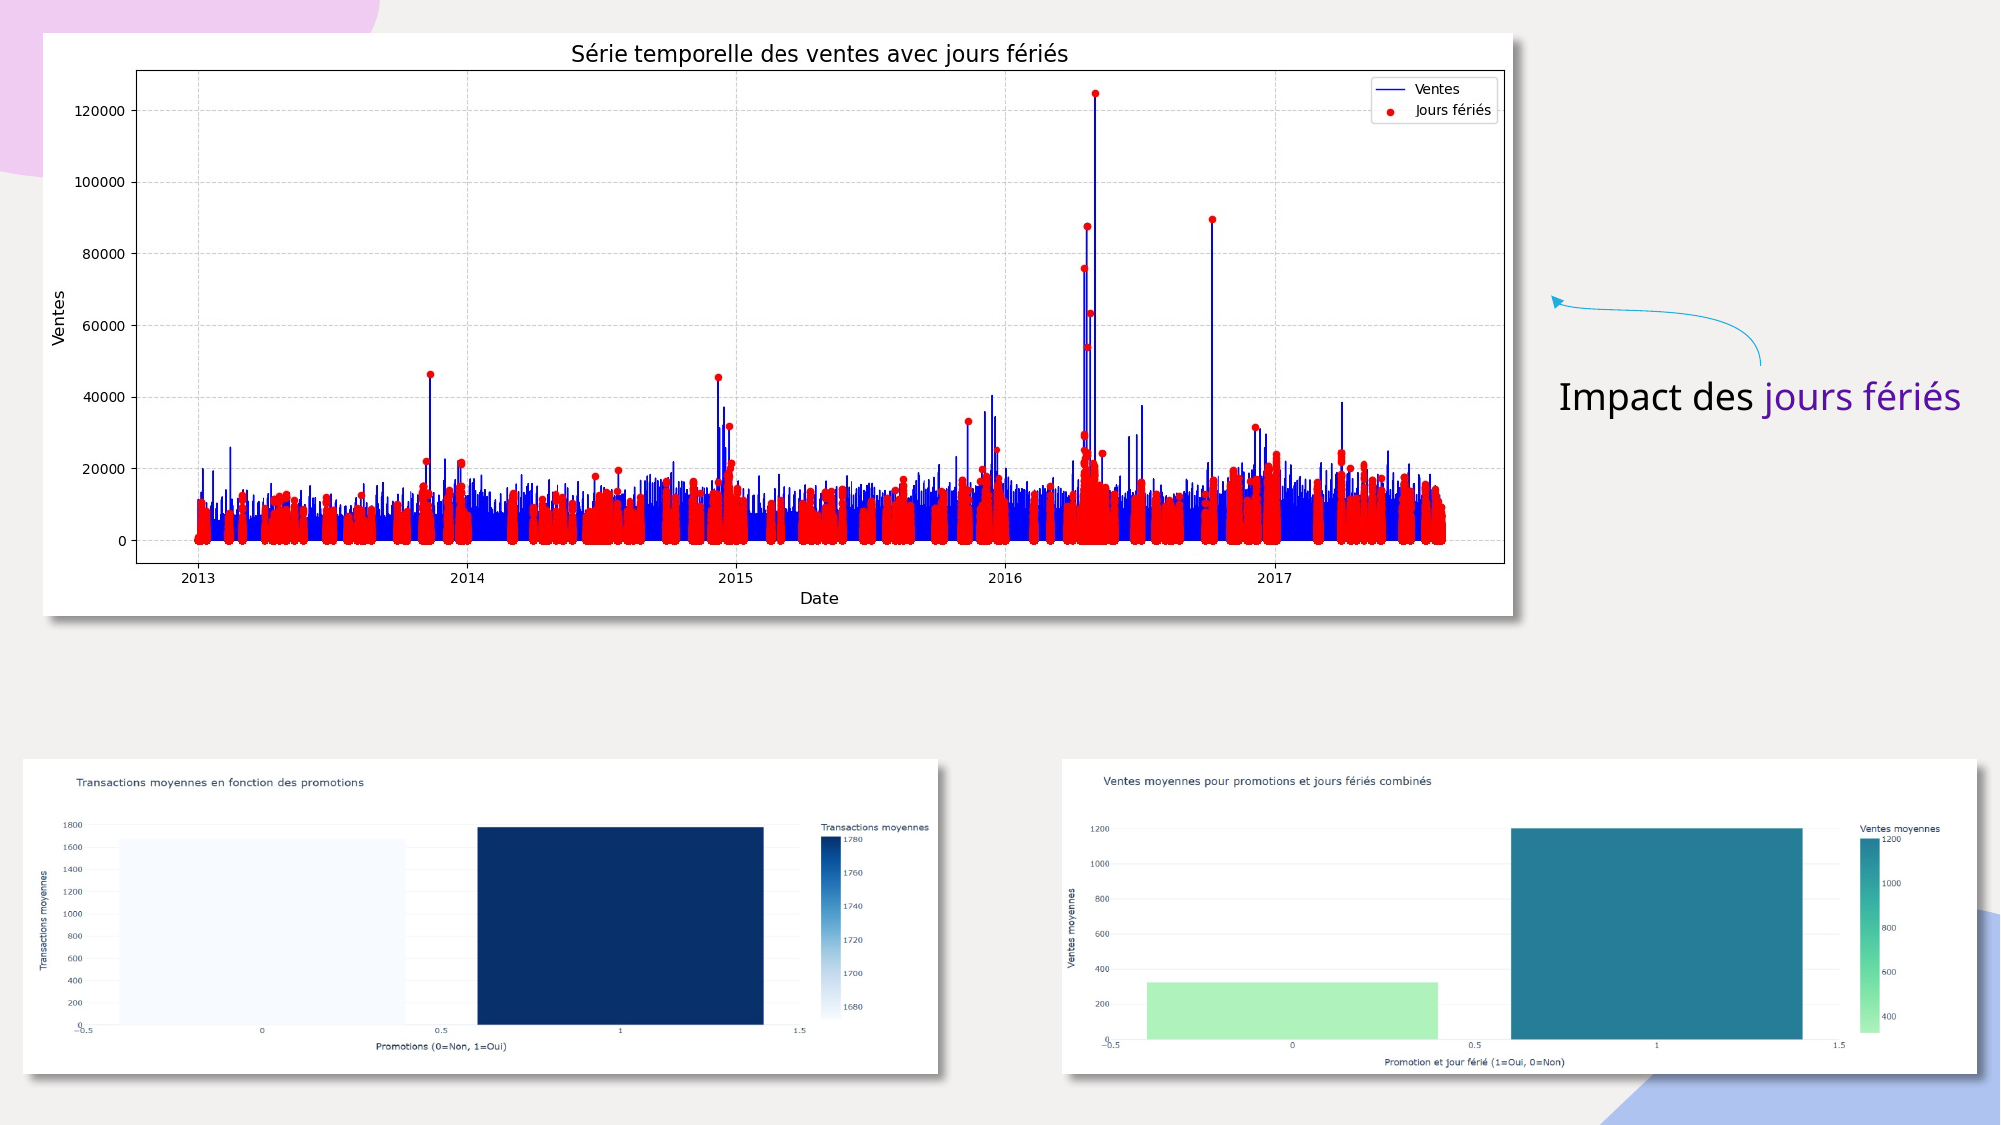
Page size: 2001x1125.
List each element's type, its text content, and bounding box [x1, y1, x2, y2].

picture [22, 759, 938, 1074]
text_box Impact des jours fériés [1692, 365, 1977, 426]
picture [1062, 759, 1977, 1074]
text_box Impact des jours fériés [1544, 365, 1620, 426]
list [42, 33, 1513, 616]
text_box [1620, 225, 1692, 436]
